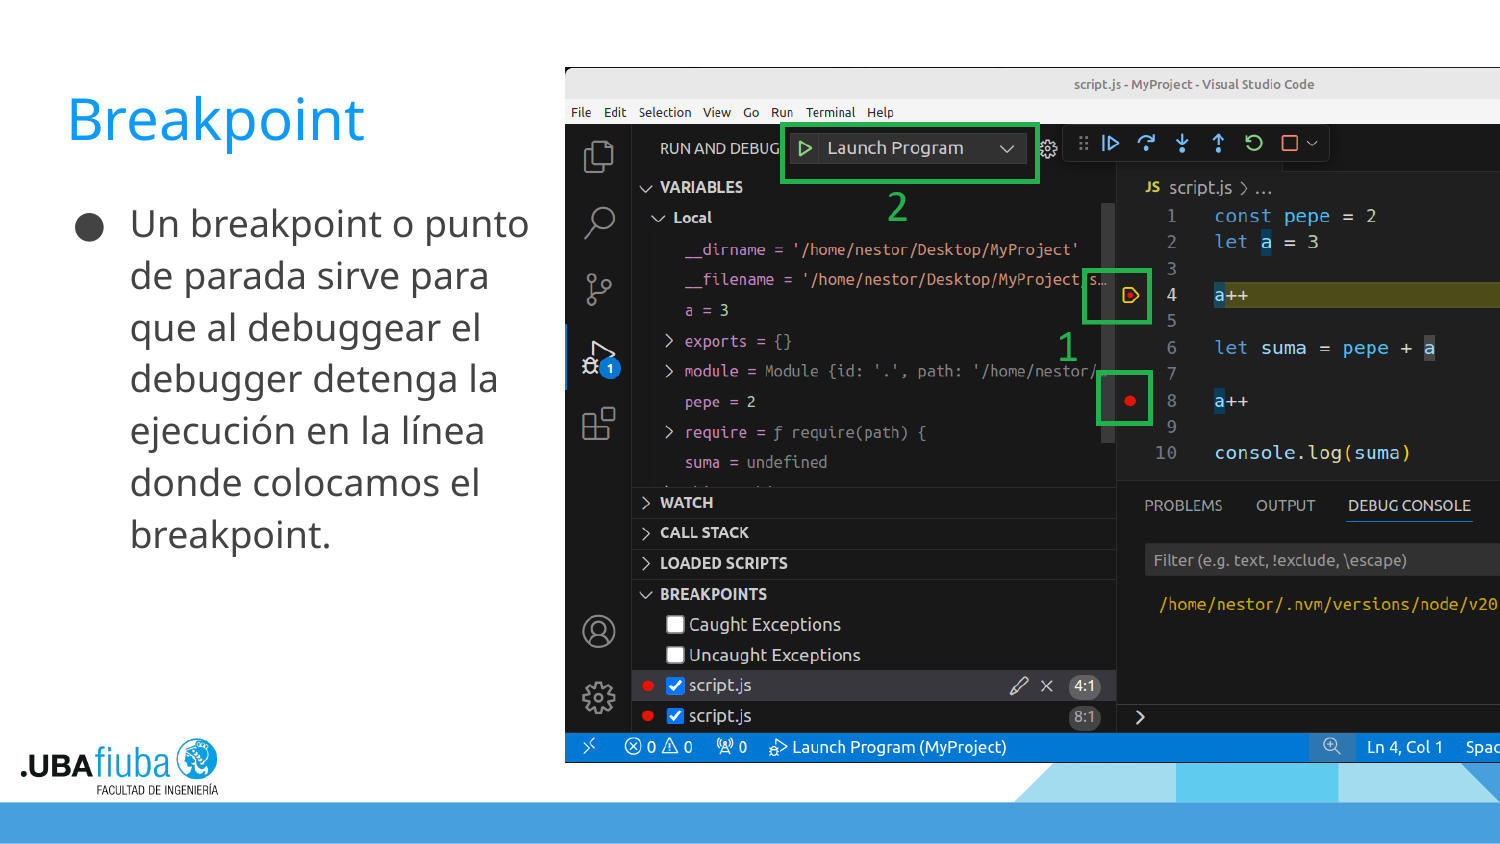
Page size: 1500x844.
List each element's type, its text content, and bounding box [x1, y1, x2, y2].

title Breakpoint [51, 67, 562, 167]
list Un breakpoint o punto de parada sirve para que al debuggear el debugger detenga la ejecución en la línea donde colocamos el breakpoint. [39, 178, 553, 727]
picture [564, 66, 1500, 763]
picture [0, 719, 242, 811]
